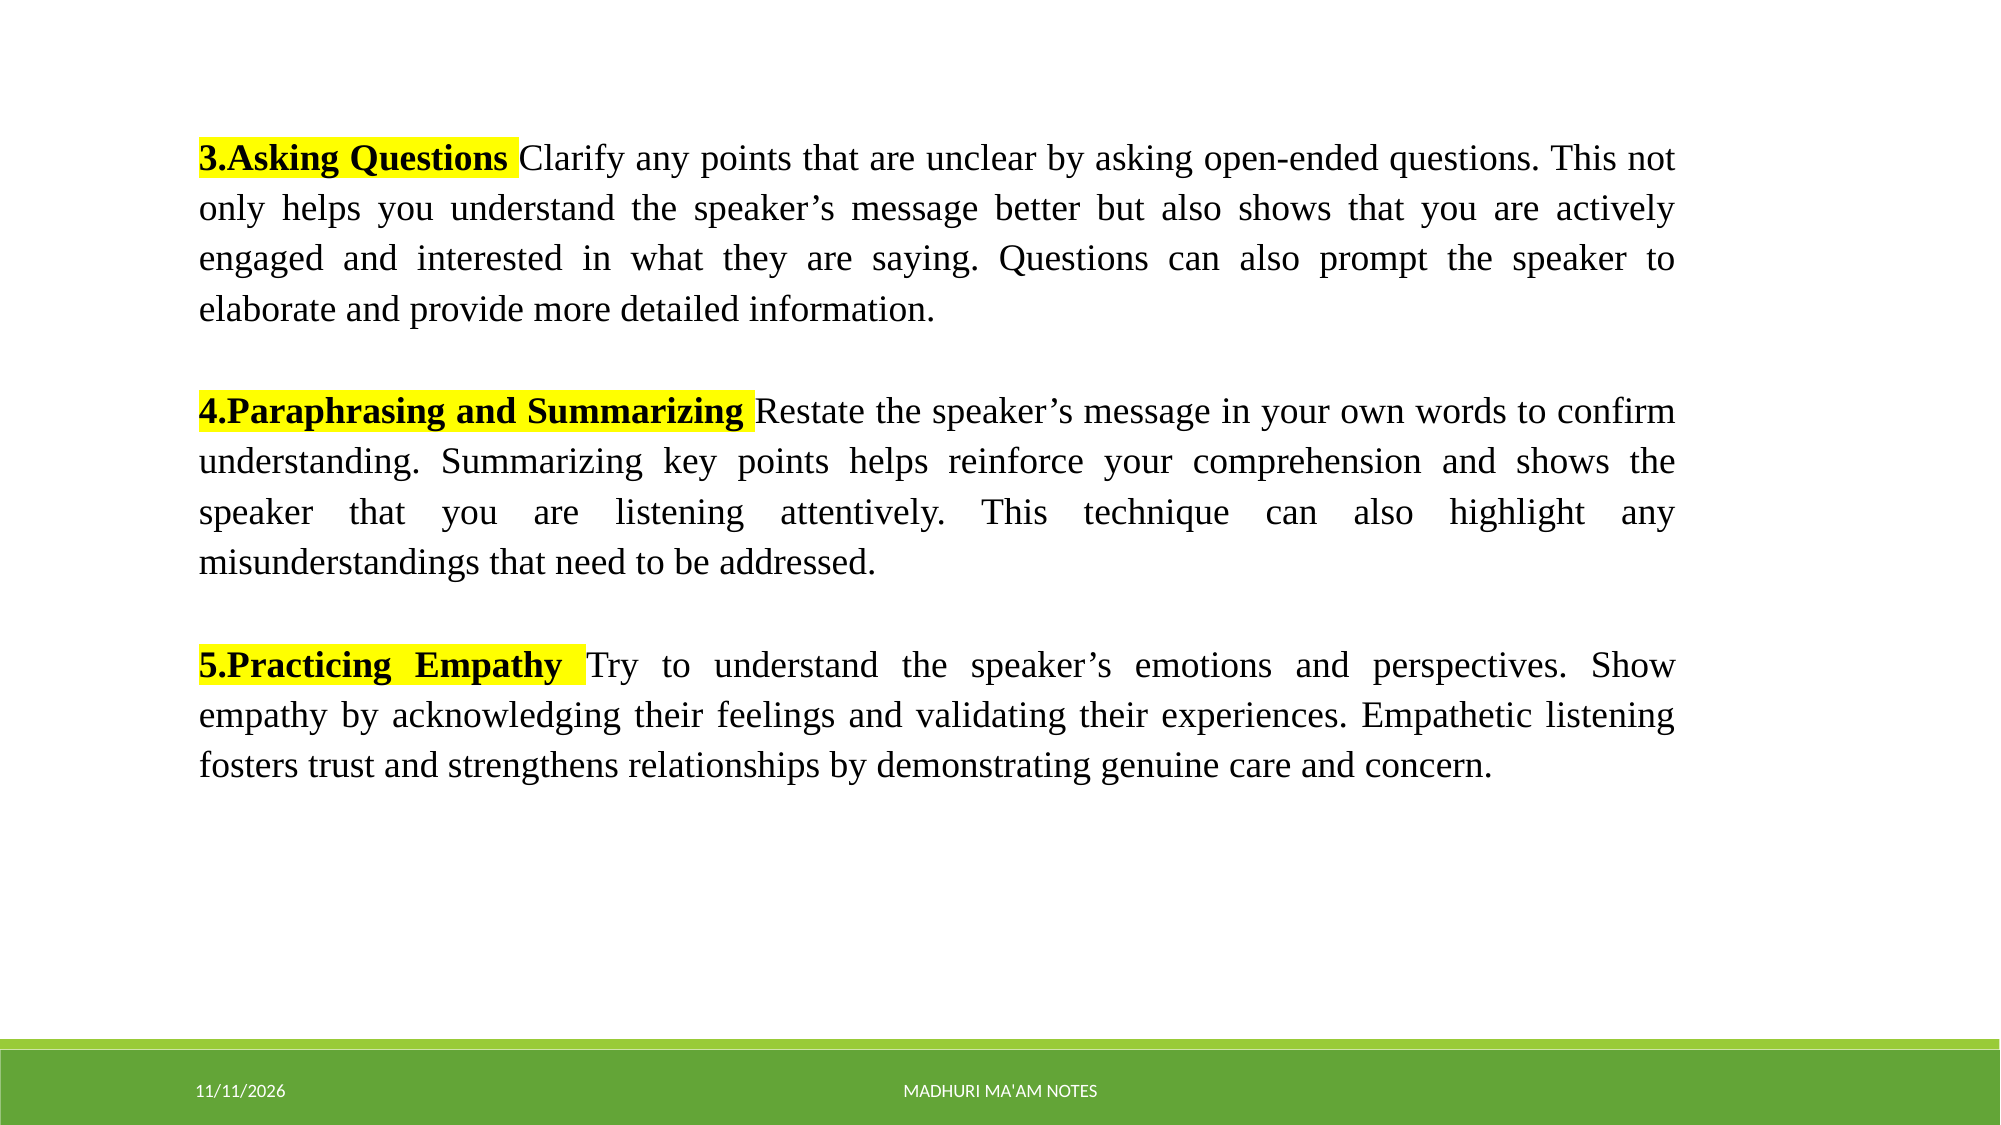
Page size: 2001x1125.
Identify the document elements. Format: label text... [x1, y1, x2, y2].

text_box 3.Asking Questions Clarify any points that are unclear by asking open-ended questions. This not only helps you understand the speaker’s message better but also shows that you are actively engaged and interested in what they are saying. Questions can also prompt the speaker to elaborate and provide more detailed information. 4.Paraphrasing and Summarizing Restate the speaker’s message in your own words to confirm understanding. Summarizing key points helps reinforce your comprehension and shows the speaker that you are listening attentively. This technique can also highlight any misunderstandings that need to be addressed. 5.Practicing Empathy Try to understand the speaker’s emotions and perspectives. Show empathy by acknowledging their feelings and validating their experiences. Empathetic listening fosters trust and strengthens relationships by demonstrating genuine care and concern. [183, 119, 1692, 793]
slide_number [180, 1059, 586, 1120]
footer Madhuri Ma'am Notes [604, 1059, 1396, 1120]
